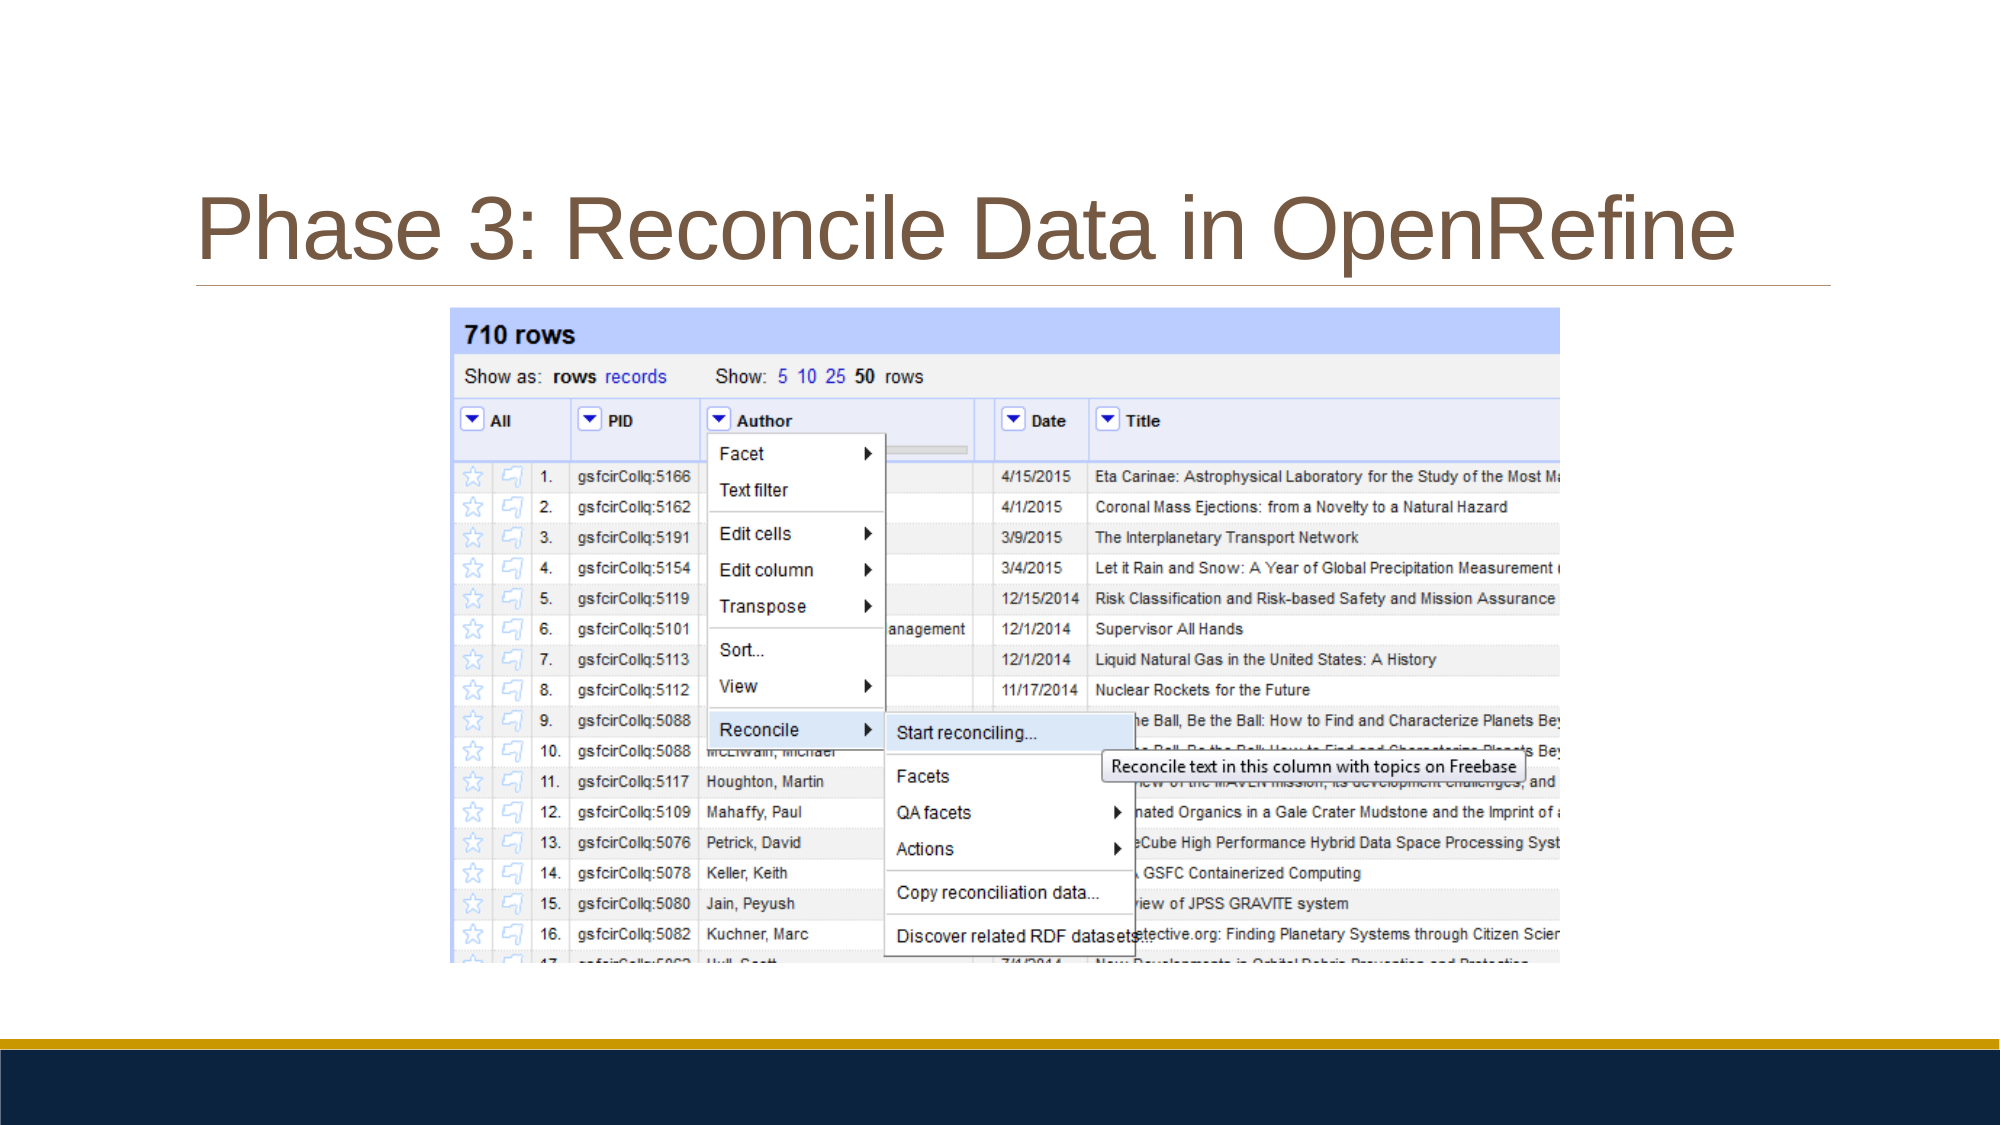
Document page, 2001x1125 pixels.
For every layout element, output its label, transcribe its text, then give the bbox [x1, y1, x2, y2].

title Phase 3: Reconcile Data in OpenRefine [180, 47, 1830, 285]
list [449, 302, 1561, 964]
